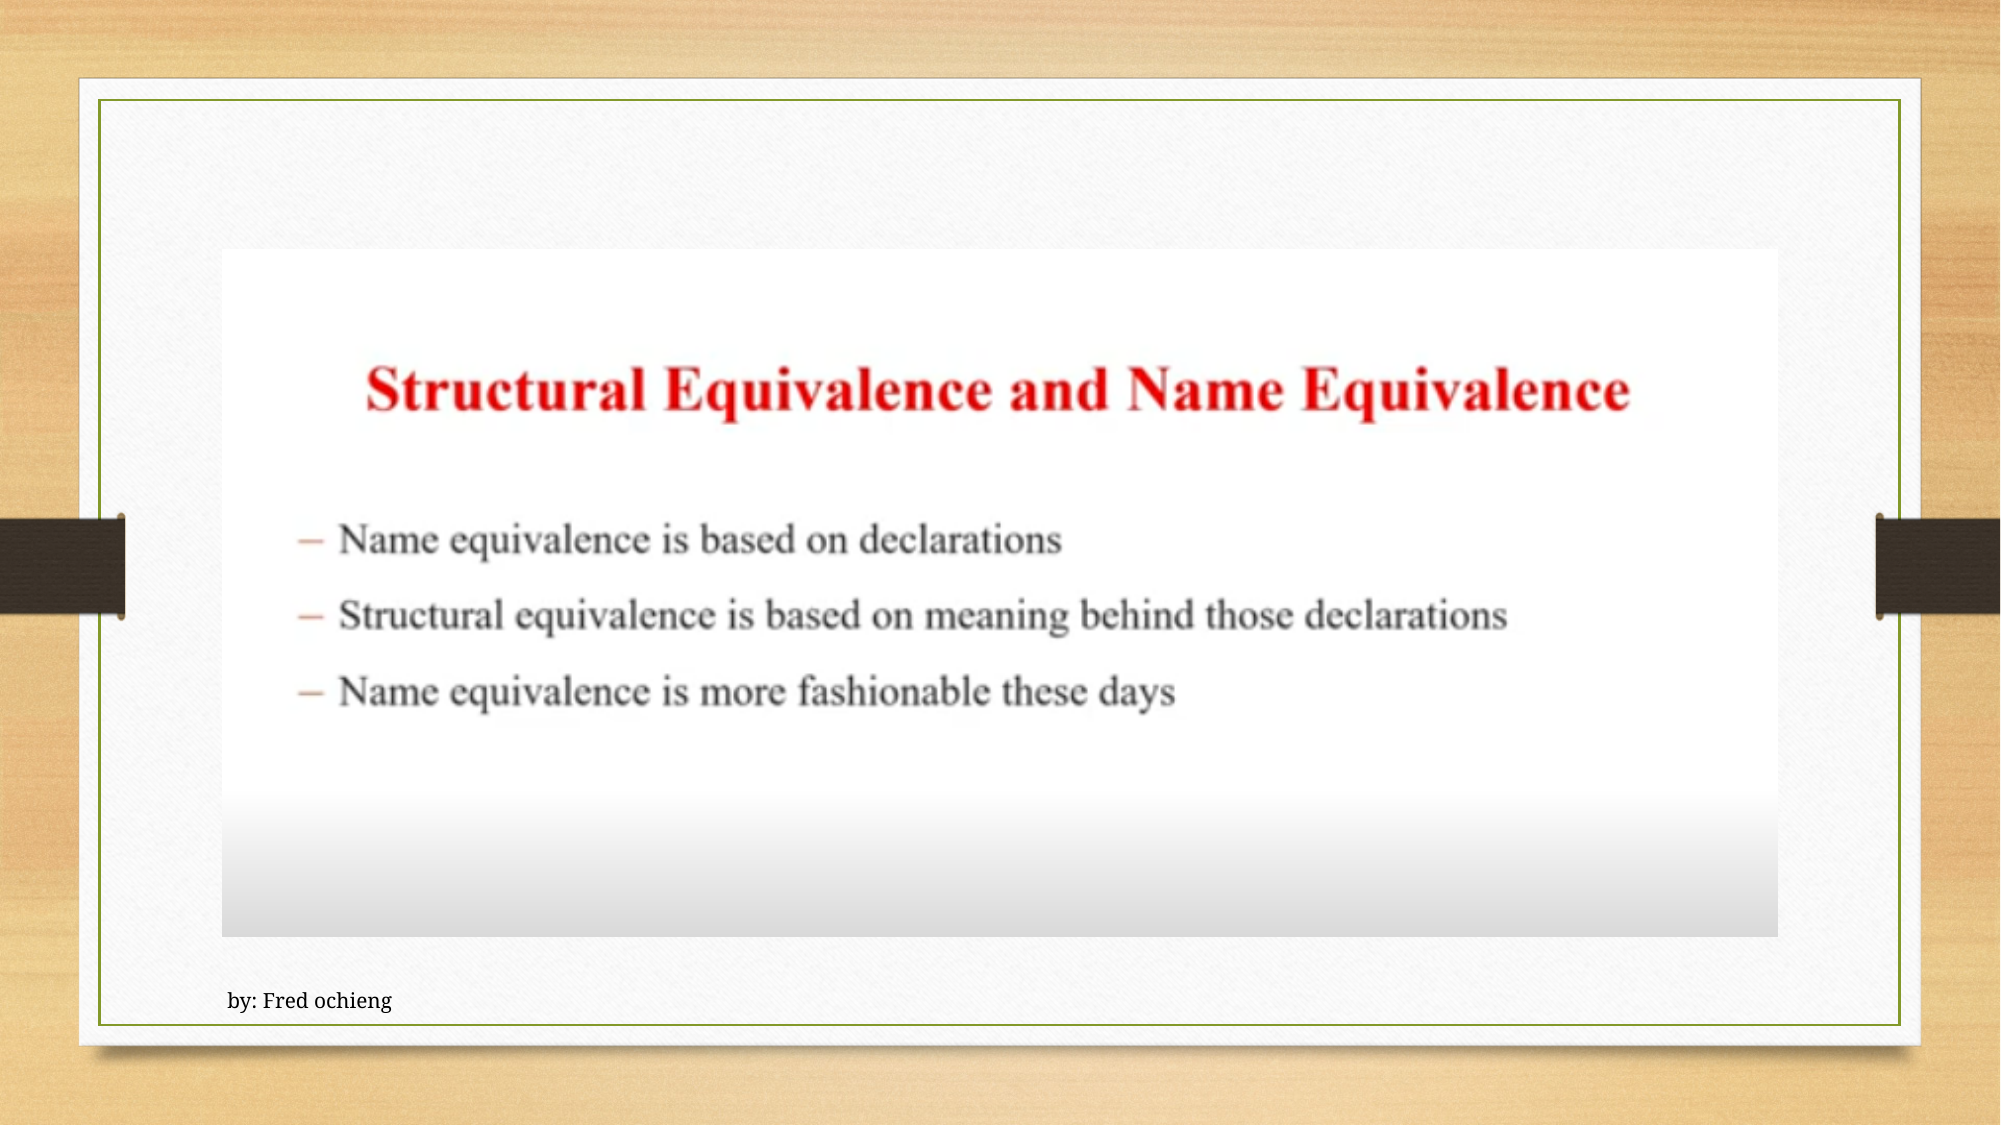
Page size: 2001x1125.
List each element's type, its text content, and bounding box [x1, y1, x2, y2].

footer by: Fred ochieng [212, 979, 1411, 1025]
picture [0, 0, 2001, 1125]
